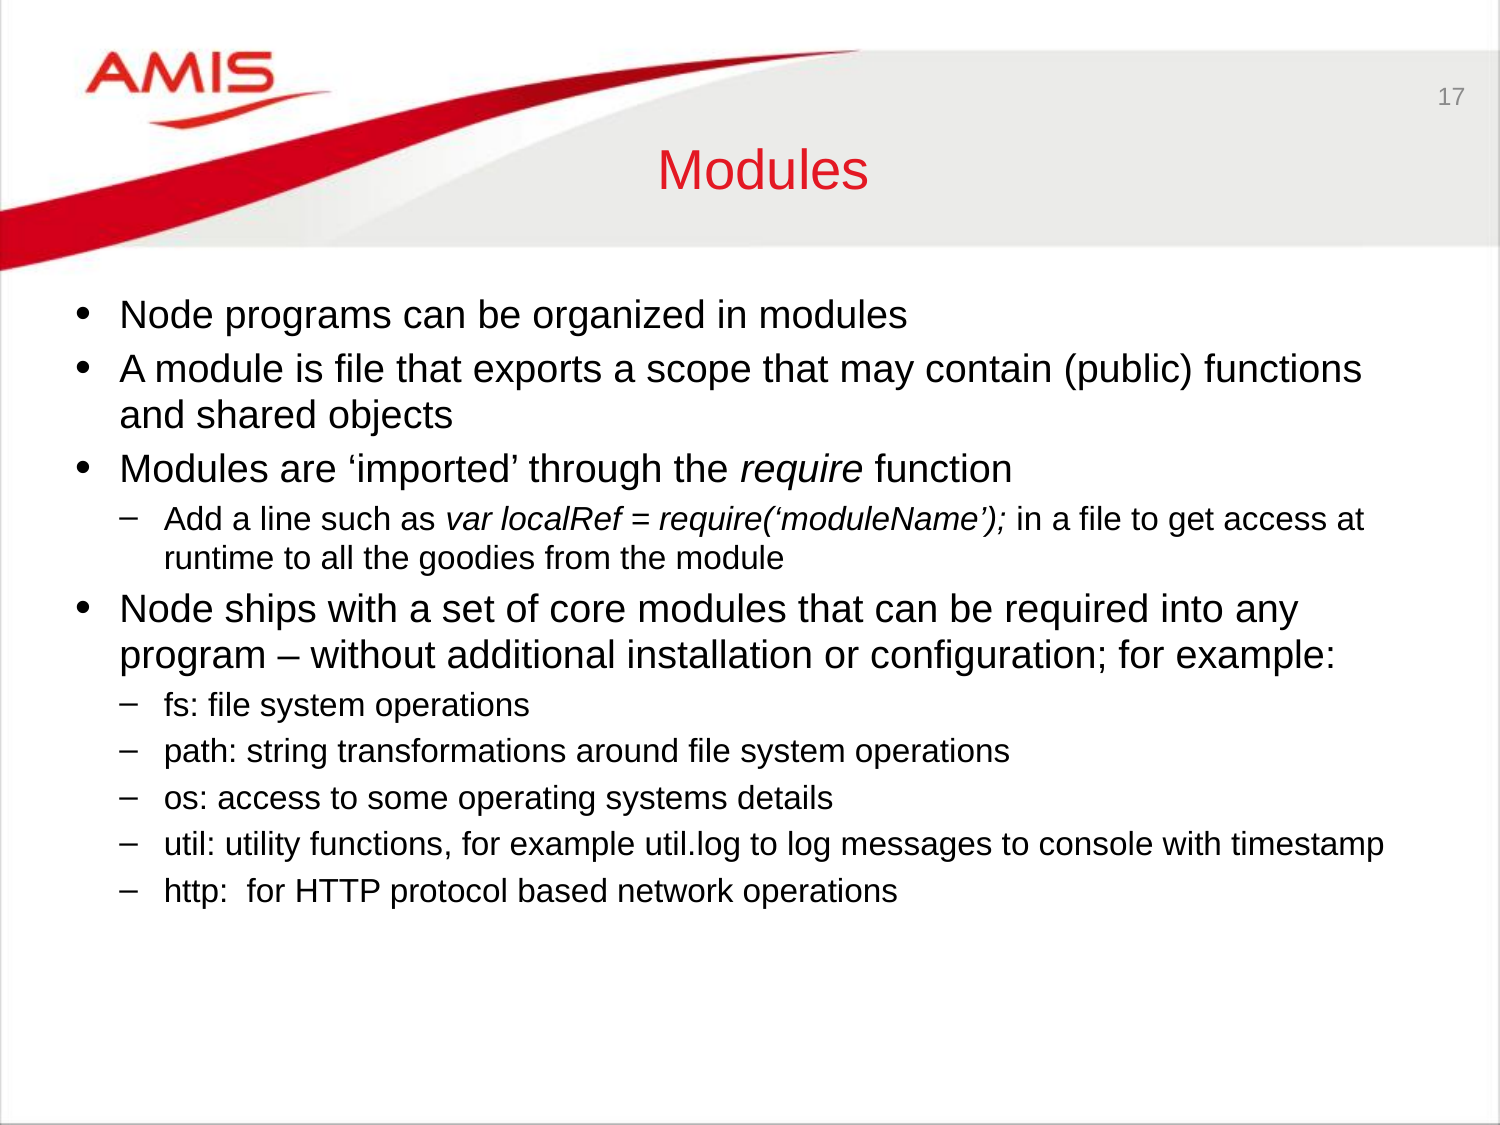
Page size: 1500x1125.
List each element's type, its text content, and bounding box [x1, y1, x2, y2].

slide_number 17 [1328, 54, 1481, 138]
list Node programs can be organized in modules A module is file that exports a scope that may contain (public) functions and shared objects Modules are ‘imported’ through the require function Add a line such as var localRef = require(‘moduleName’); in a file to get access at runtime to all the goodies from the module Node ships with a set of core modules that can be required into any program – without additional installation or configuration; for example: fs: file system operations path: string transformations around file system operations os: access to some operating systems details util: utility functions, for example util.log to log messages to console with timestamp http: for HTTP protocol based network operations [75, 290, 1422, 1083]
picture [0, 0, 1500, 1125]
title Modules [657, 90, 1447, 253]
